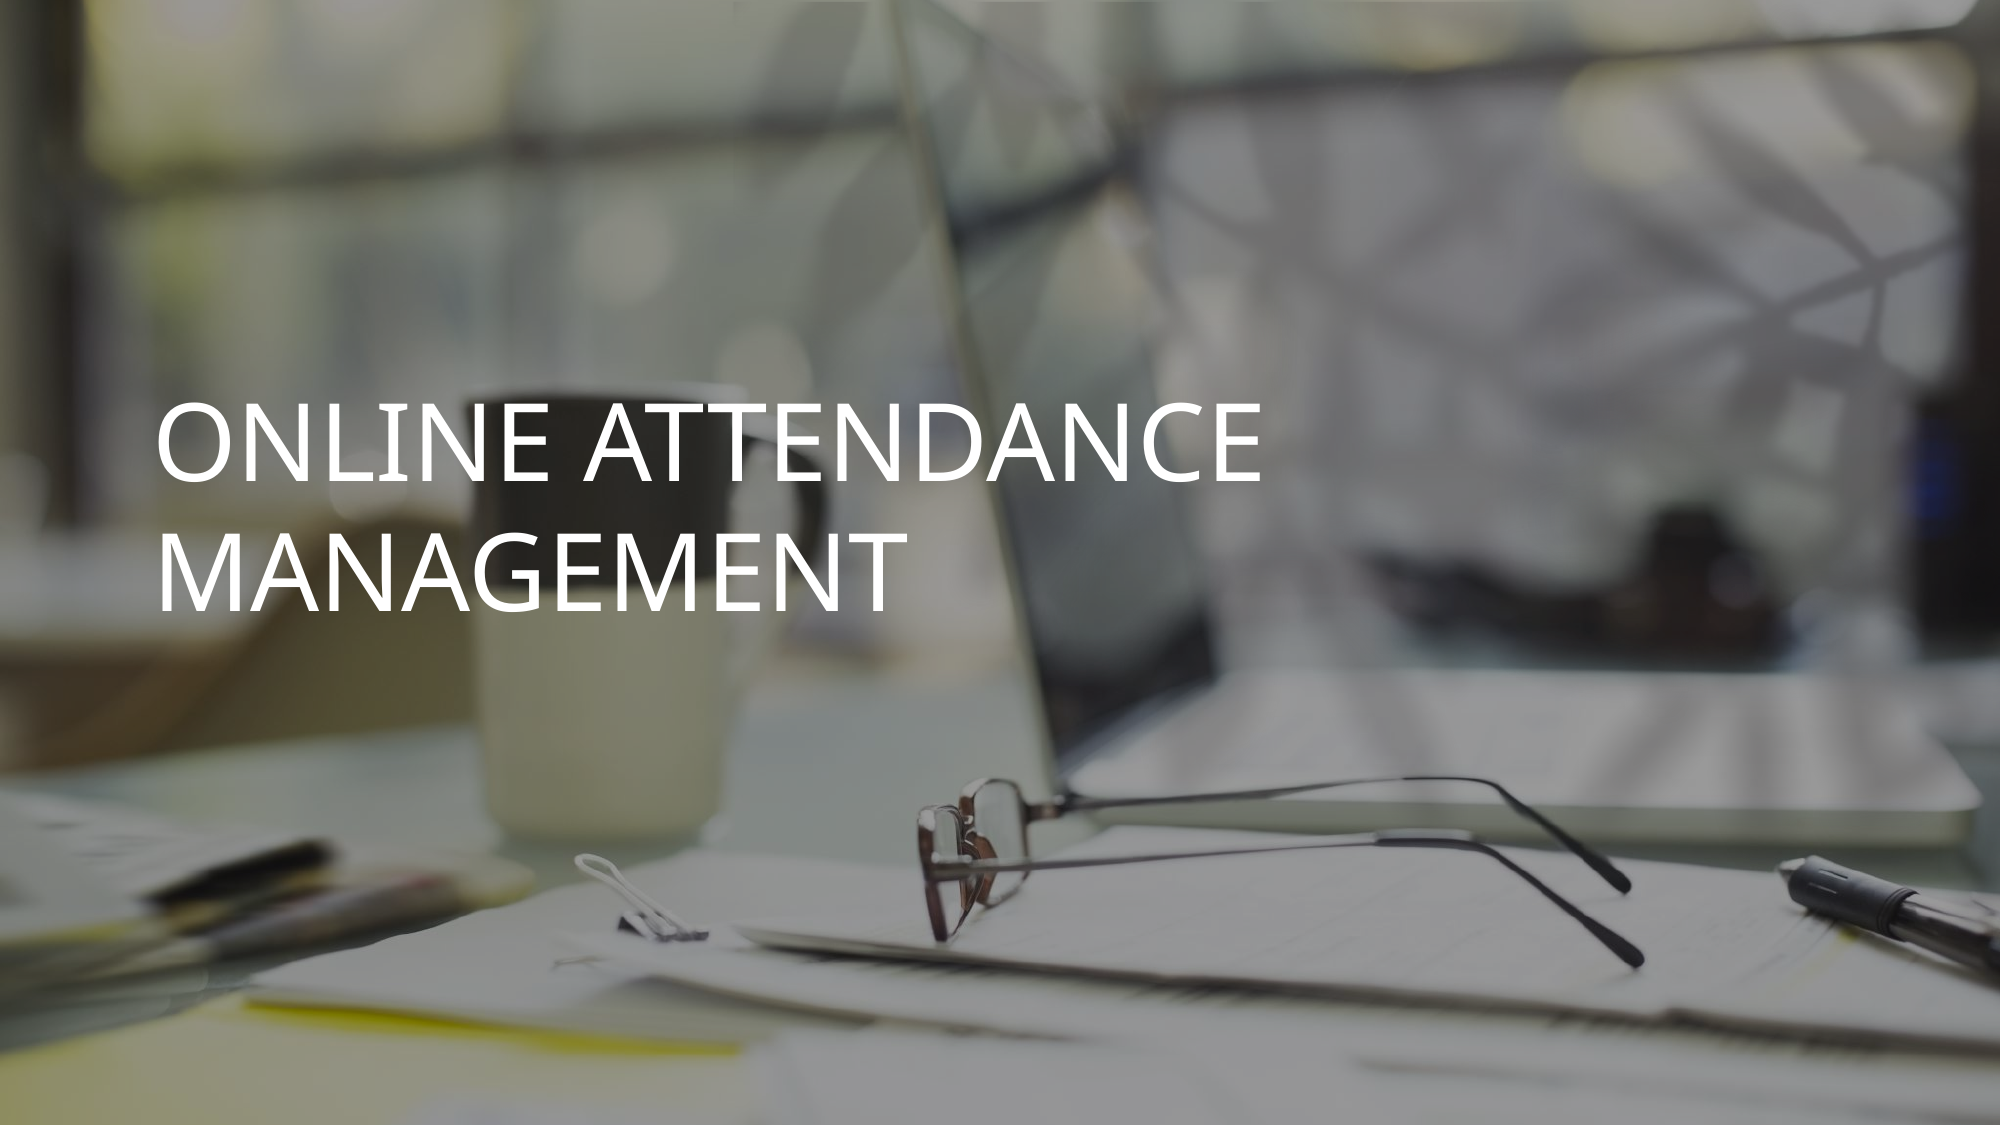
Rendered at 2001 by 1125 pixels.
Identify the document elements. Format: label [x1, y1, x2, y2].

picture [0, 0, 732, 1125]
text_box [732, 0, 2000, 1125]
